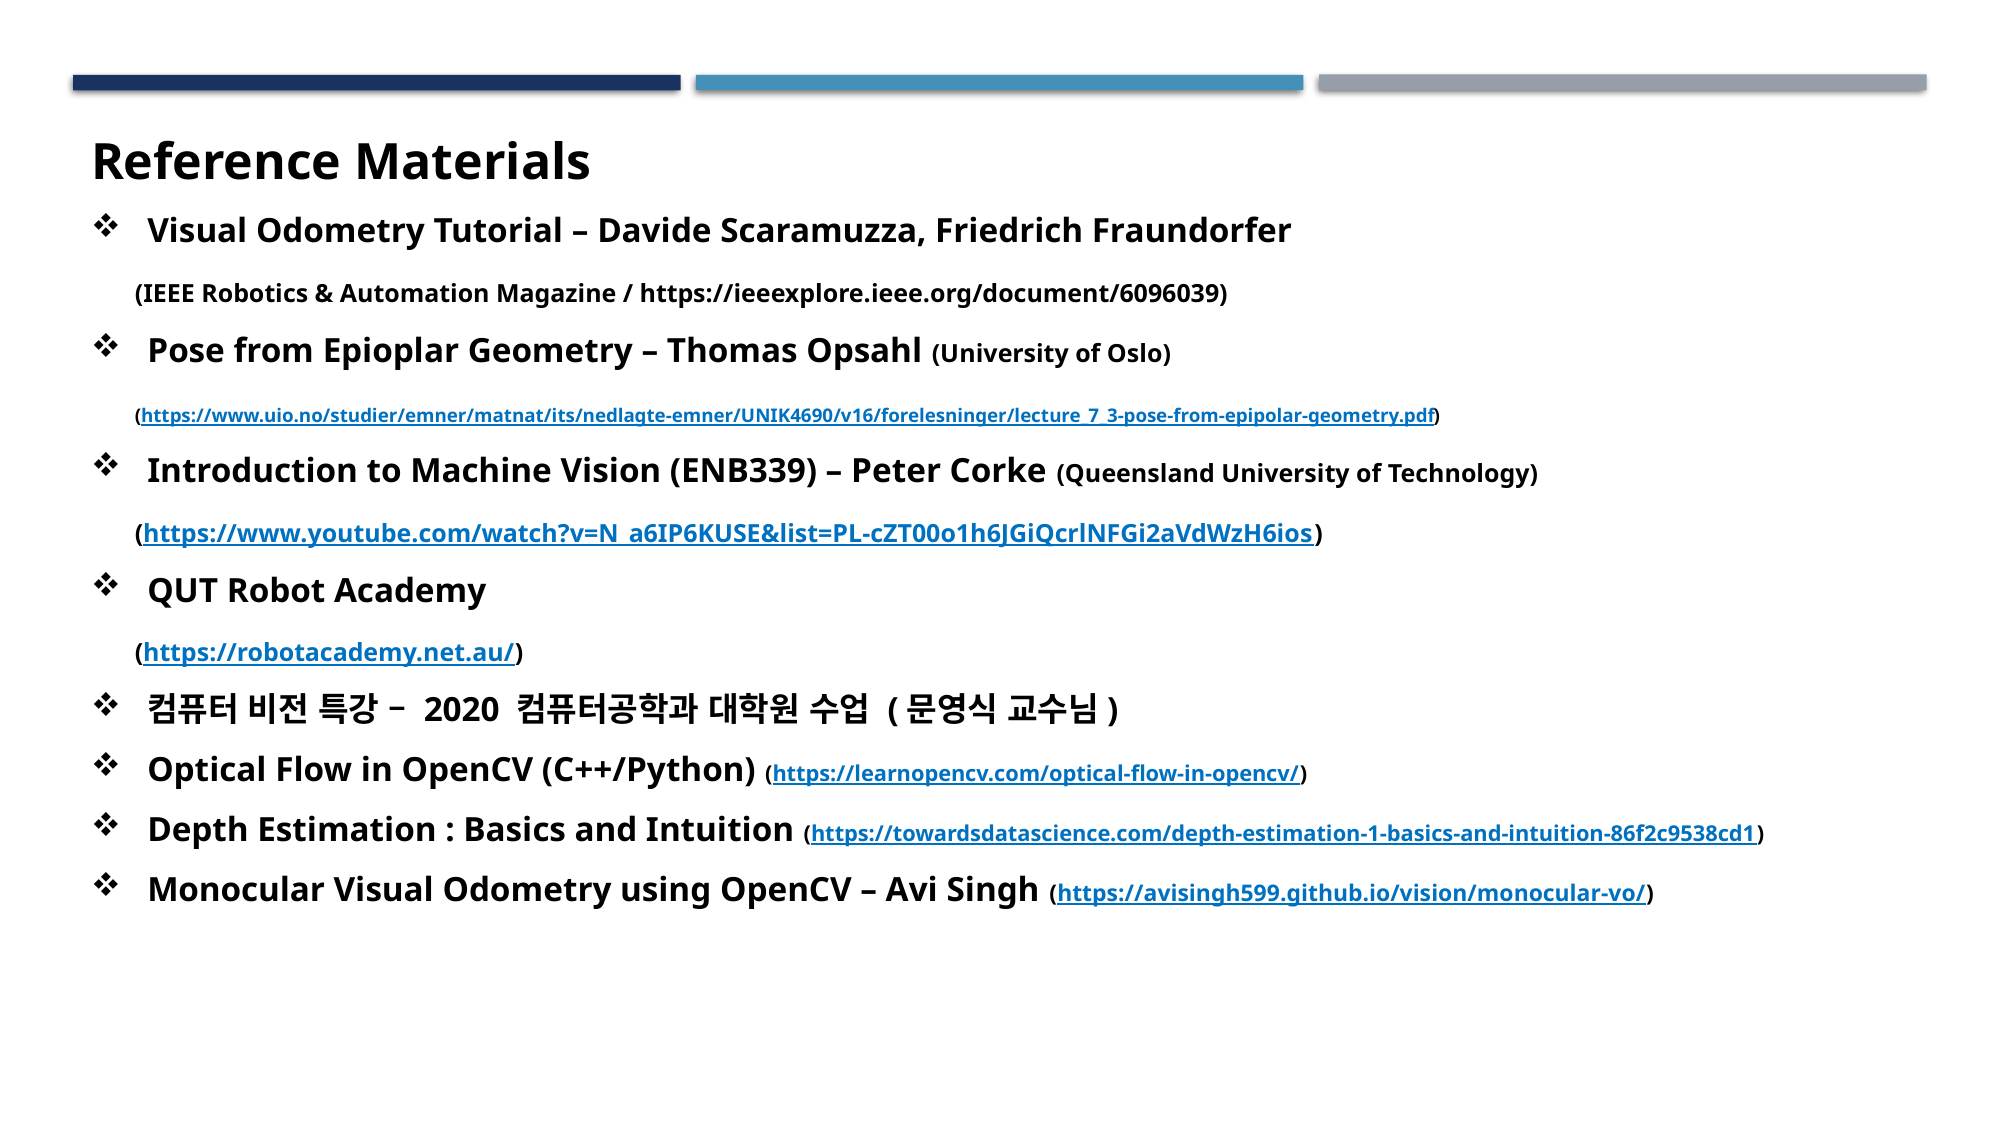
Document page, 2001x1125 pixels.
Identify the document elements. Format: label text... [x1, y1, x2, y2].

text_box Reference Materials Visual Odometry Tutorial – Davide Scaramuzza, Friedrich Fraundorfer (IEEE Robotics & Automation Magazine / https://ieeexplore.ieee.org/document/6096039) Pose from Epioplar Geometry – Thomas Opsahl (University of Oslo) (https://www.uio.no/studier/emner/matnat/its/nedlagte-emner/UNIK4690/v16/forelesninger/lecture_7_3-pose-from-epipolar-geometry.pdf) Introduction to Machine Vision (ENB339) – Peter Corke (Queensland University of Technology) (https://www.youtube.com/watch?v=N_a6IP6KUSE&list=PL-cZT00o1h6JGiQcrlNFGi2aVdWzH6ios) QUT Robot Academy (https://robotacademy.net.au/) 컴퓨터 비전 특강 – 2020 컴퓨터공학과 대학원 수업 (문영식 교수님) Optical Flow in OpenCV (C++/Python) (https://learnopencv.com/optical-flow-in-opencv/) Depth Estimation : Basics and Intuition (https://towardsdatascience.com/depth-estimation-1-basics-and-intuition-86f2c9538cd1) Monocular Visual Odometry using OpenCV – Avi Singh (https://avisingh599.github.io/vision/monocular-vo/) [76, 92, 1924, 1029]
